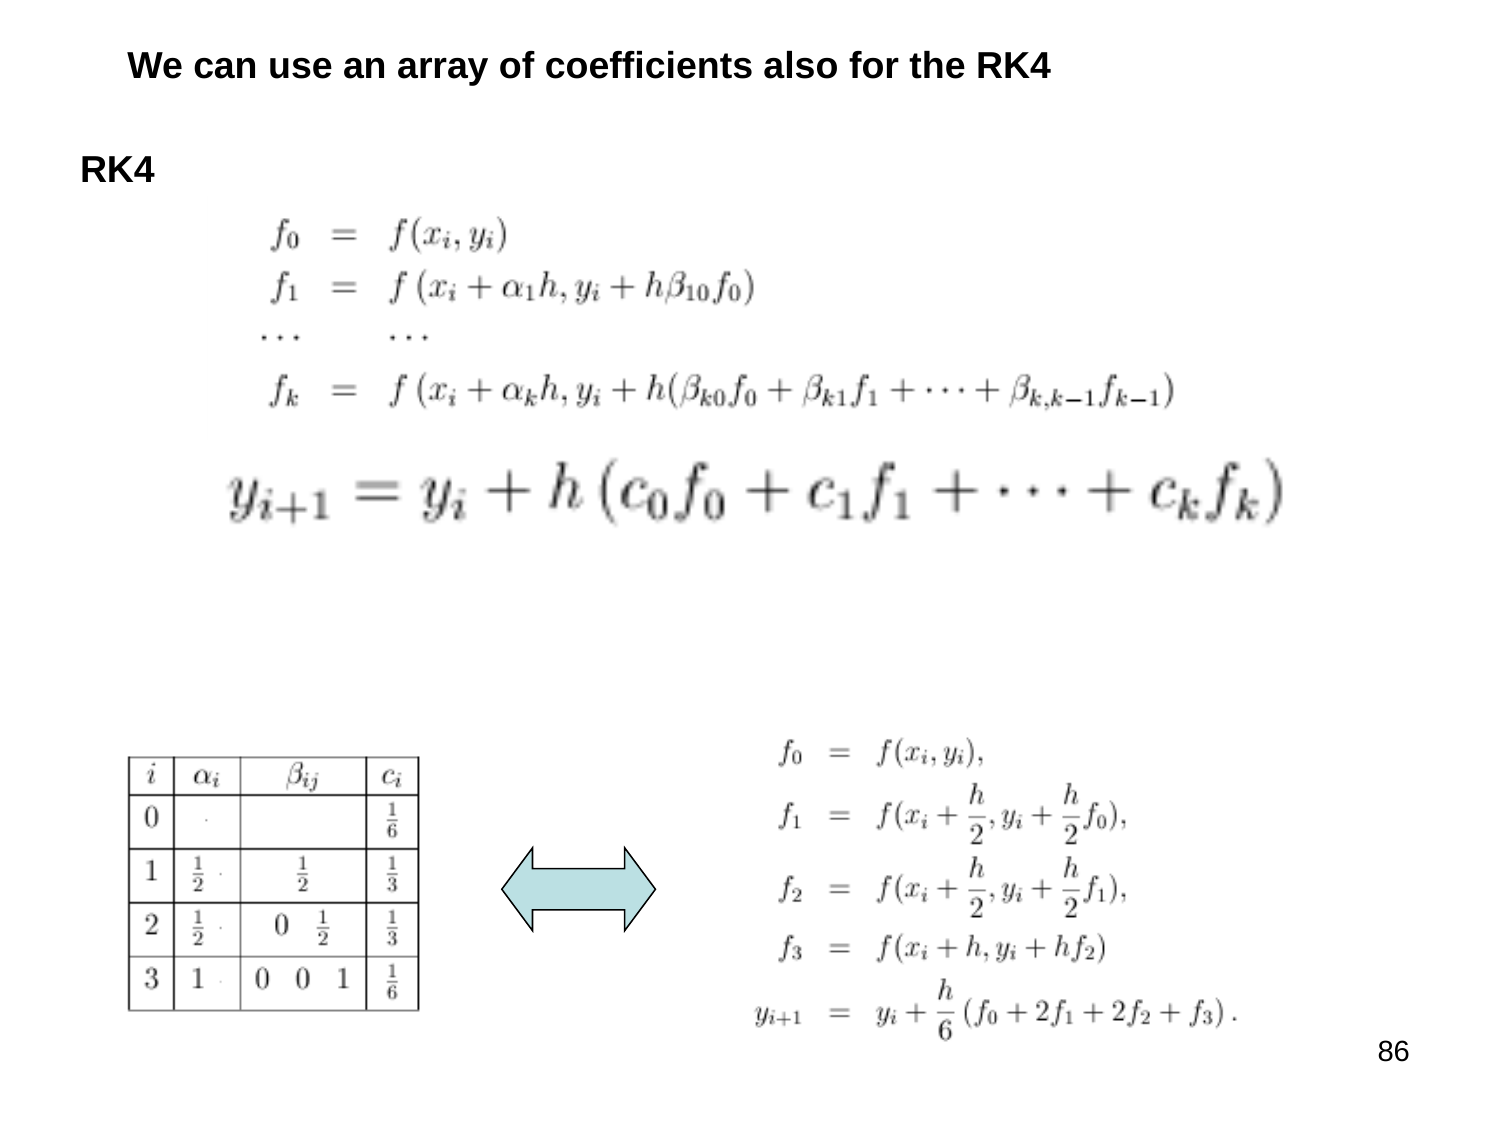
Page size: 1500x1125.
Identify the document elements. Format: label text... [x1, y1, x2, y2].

picture [52, 694, 479, 1047]
text_box We can use an array of coefficients also for the RK4 [112, 34, 1067, 94]
slide_number 86 [1074, 1024, 1425, 1103]
picture [206, 196, 1247, 440]
text_box RK4 [65, 137, 170, 197]
picture [690, 717, 1258, 1048]
picture [194, 452, 1318, 552]
text_box [501, 847, 656, 931]
